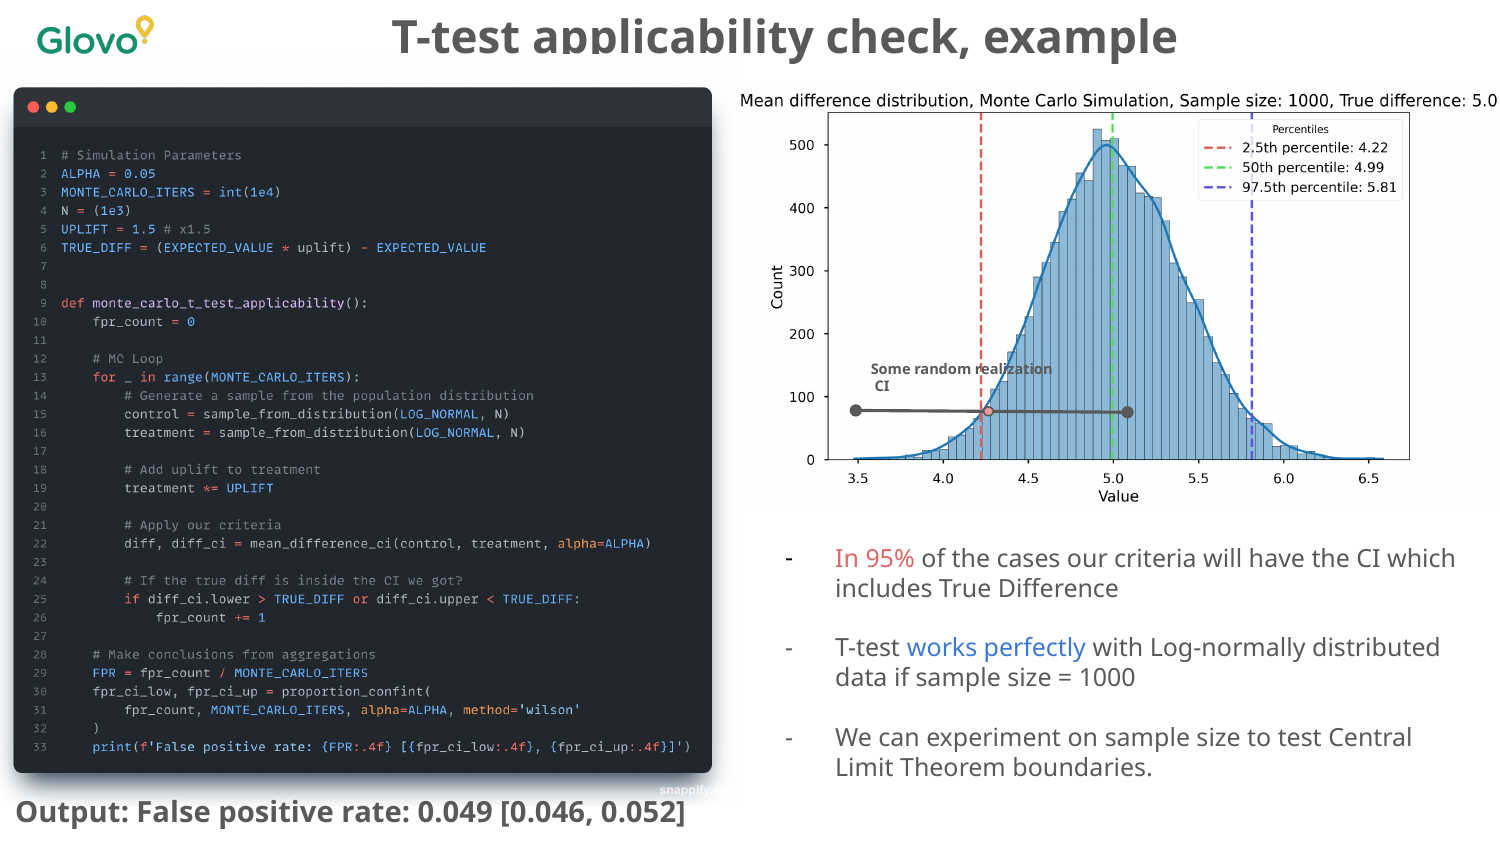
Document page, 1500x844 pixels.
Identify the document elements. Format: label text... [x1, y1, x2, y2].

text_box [855, 344, 1128, 417]
text_box In 95% of the cases our criteria will have the CI which includes True Difference T-test works perfectly with Log-normally distributed data if sample size = 1000 We can experiment on sample size to test Central Limit Theorem boundaries. [747, 527, 1492, 797]
picture [0, 11, 1500, 806]
text_box Output: False positive rate: 0.049 [0.046, 0.052] [0, 807, 747, 843]
text_box T-test applicability check, example [376, 0, 1243, 78]
